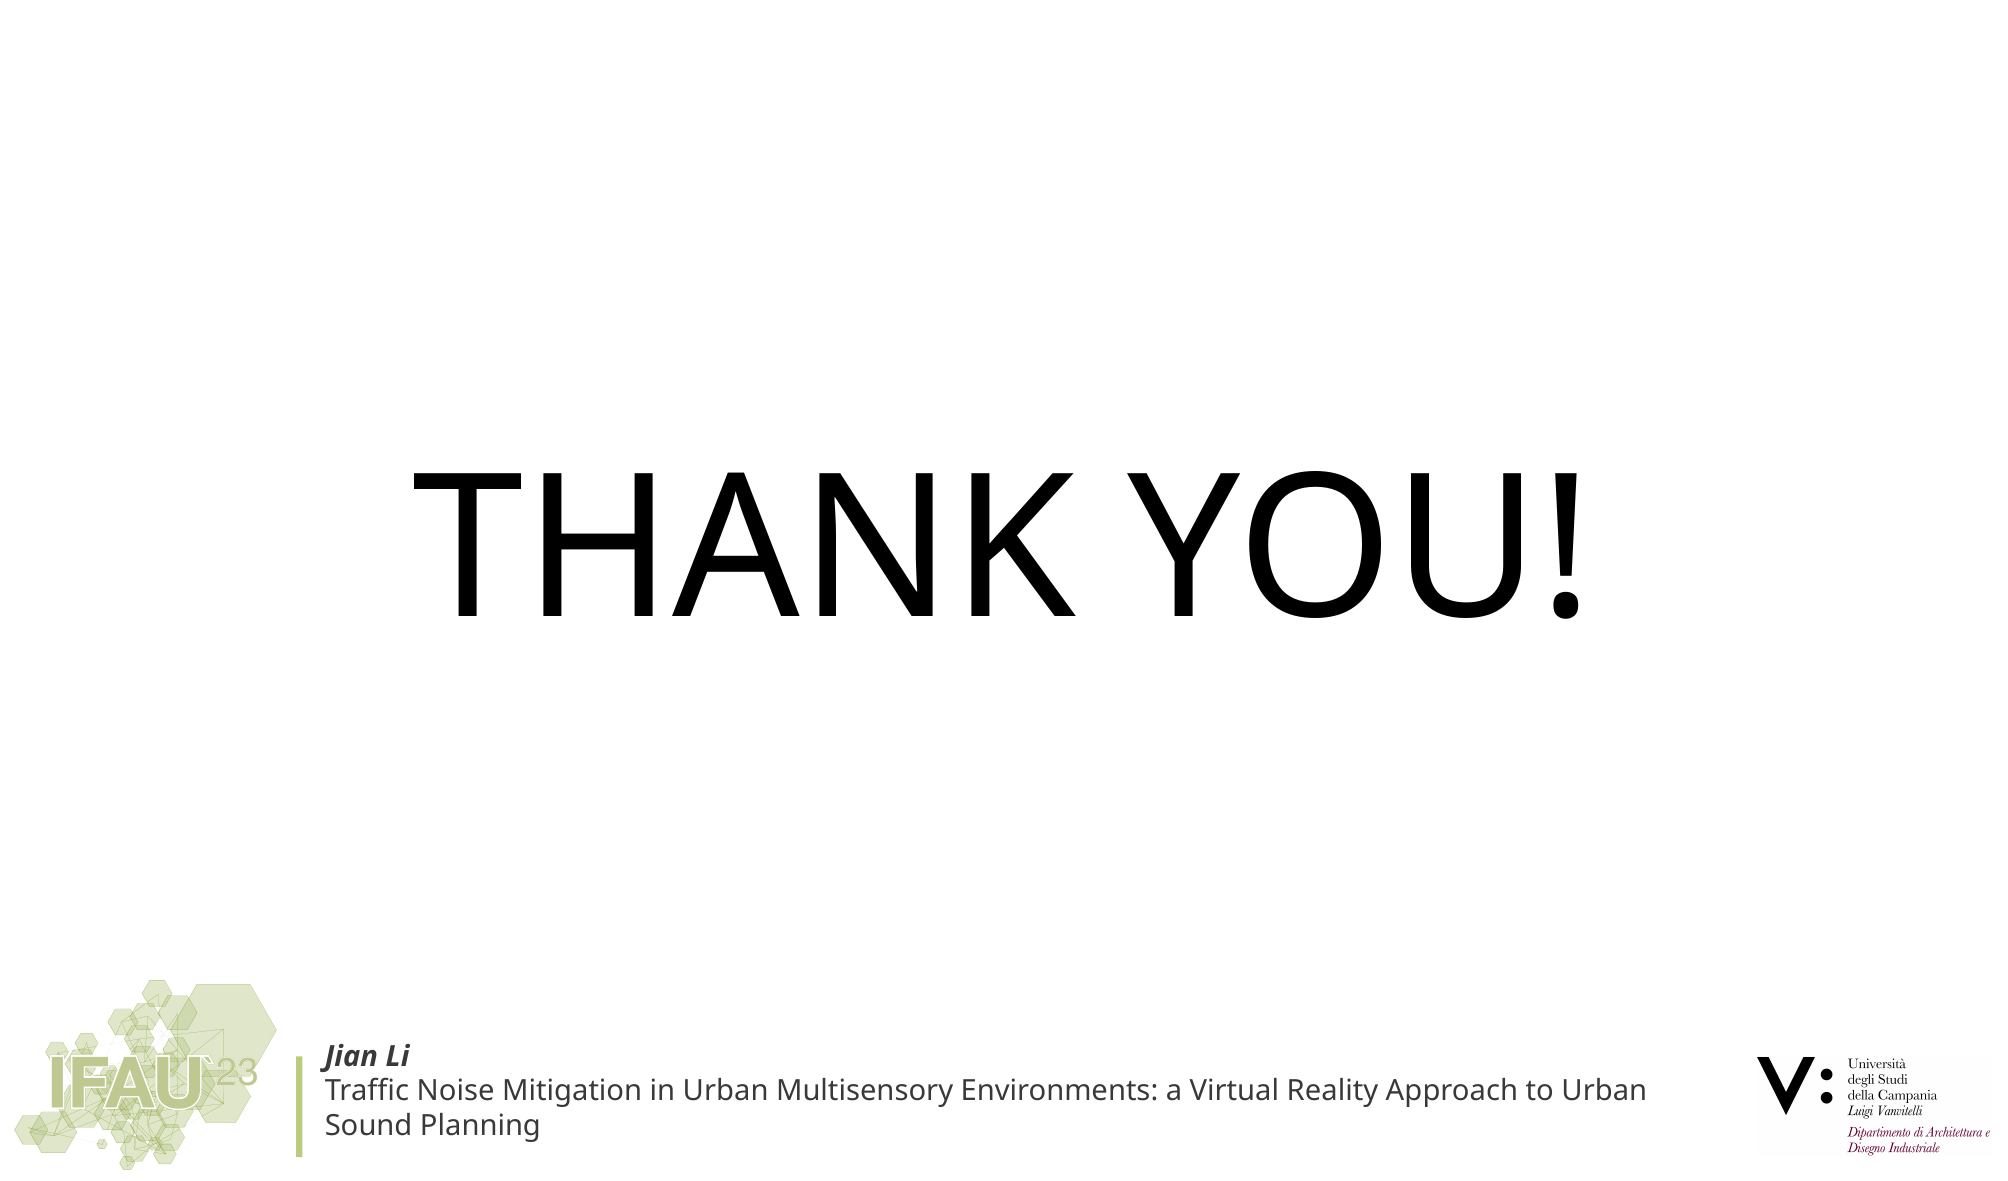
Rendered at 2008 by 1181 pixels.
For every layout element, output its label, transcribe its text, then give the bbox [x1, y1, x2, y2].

text_box THANK YOU! [12, 408, 1994, 664]
text_box Jian Li Traffic Noise Mitigation in Urban Multisensory Environments: a Virtual Reality Approach to Urban Sound Planning [309, 1022, 1746, 1181]
picture [1757, 1056, 1993, 1157]
picture [14, 980, 277, 1170]
